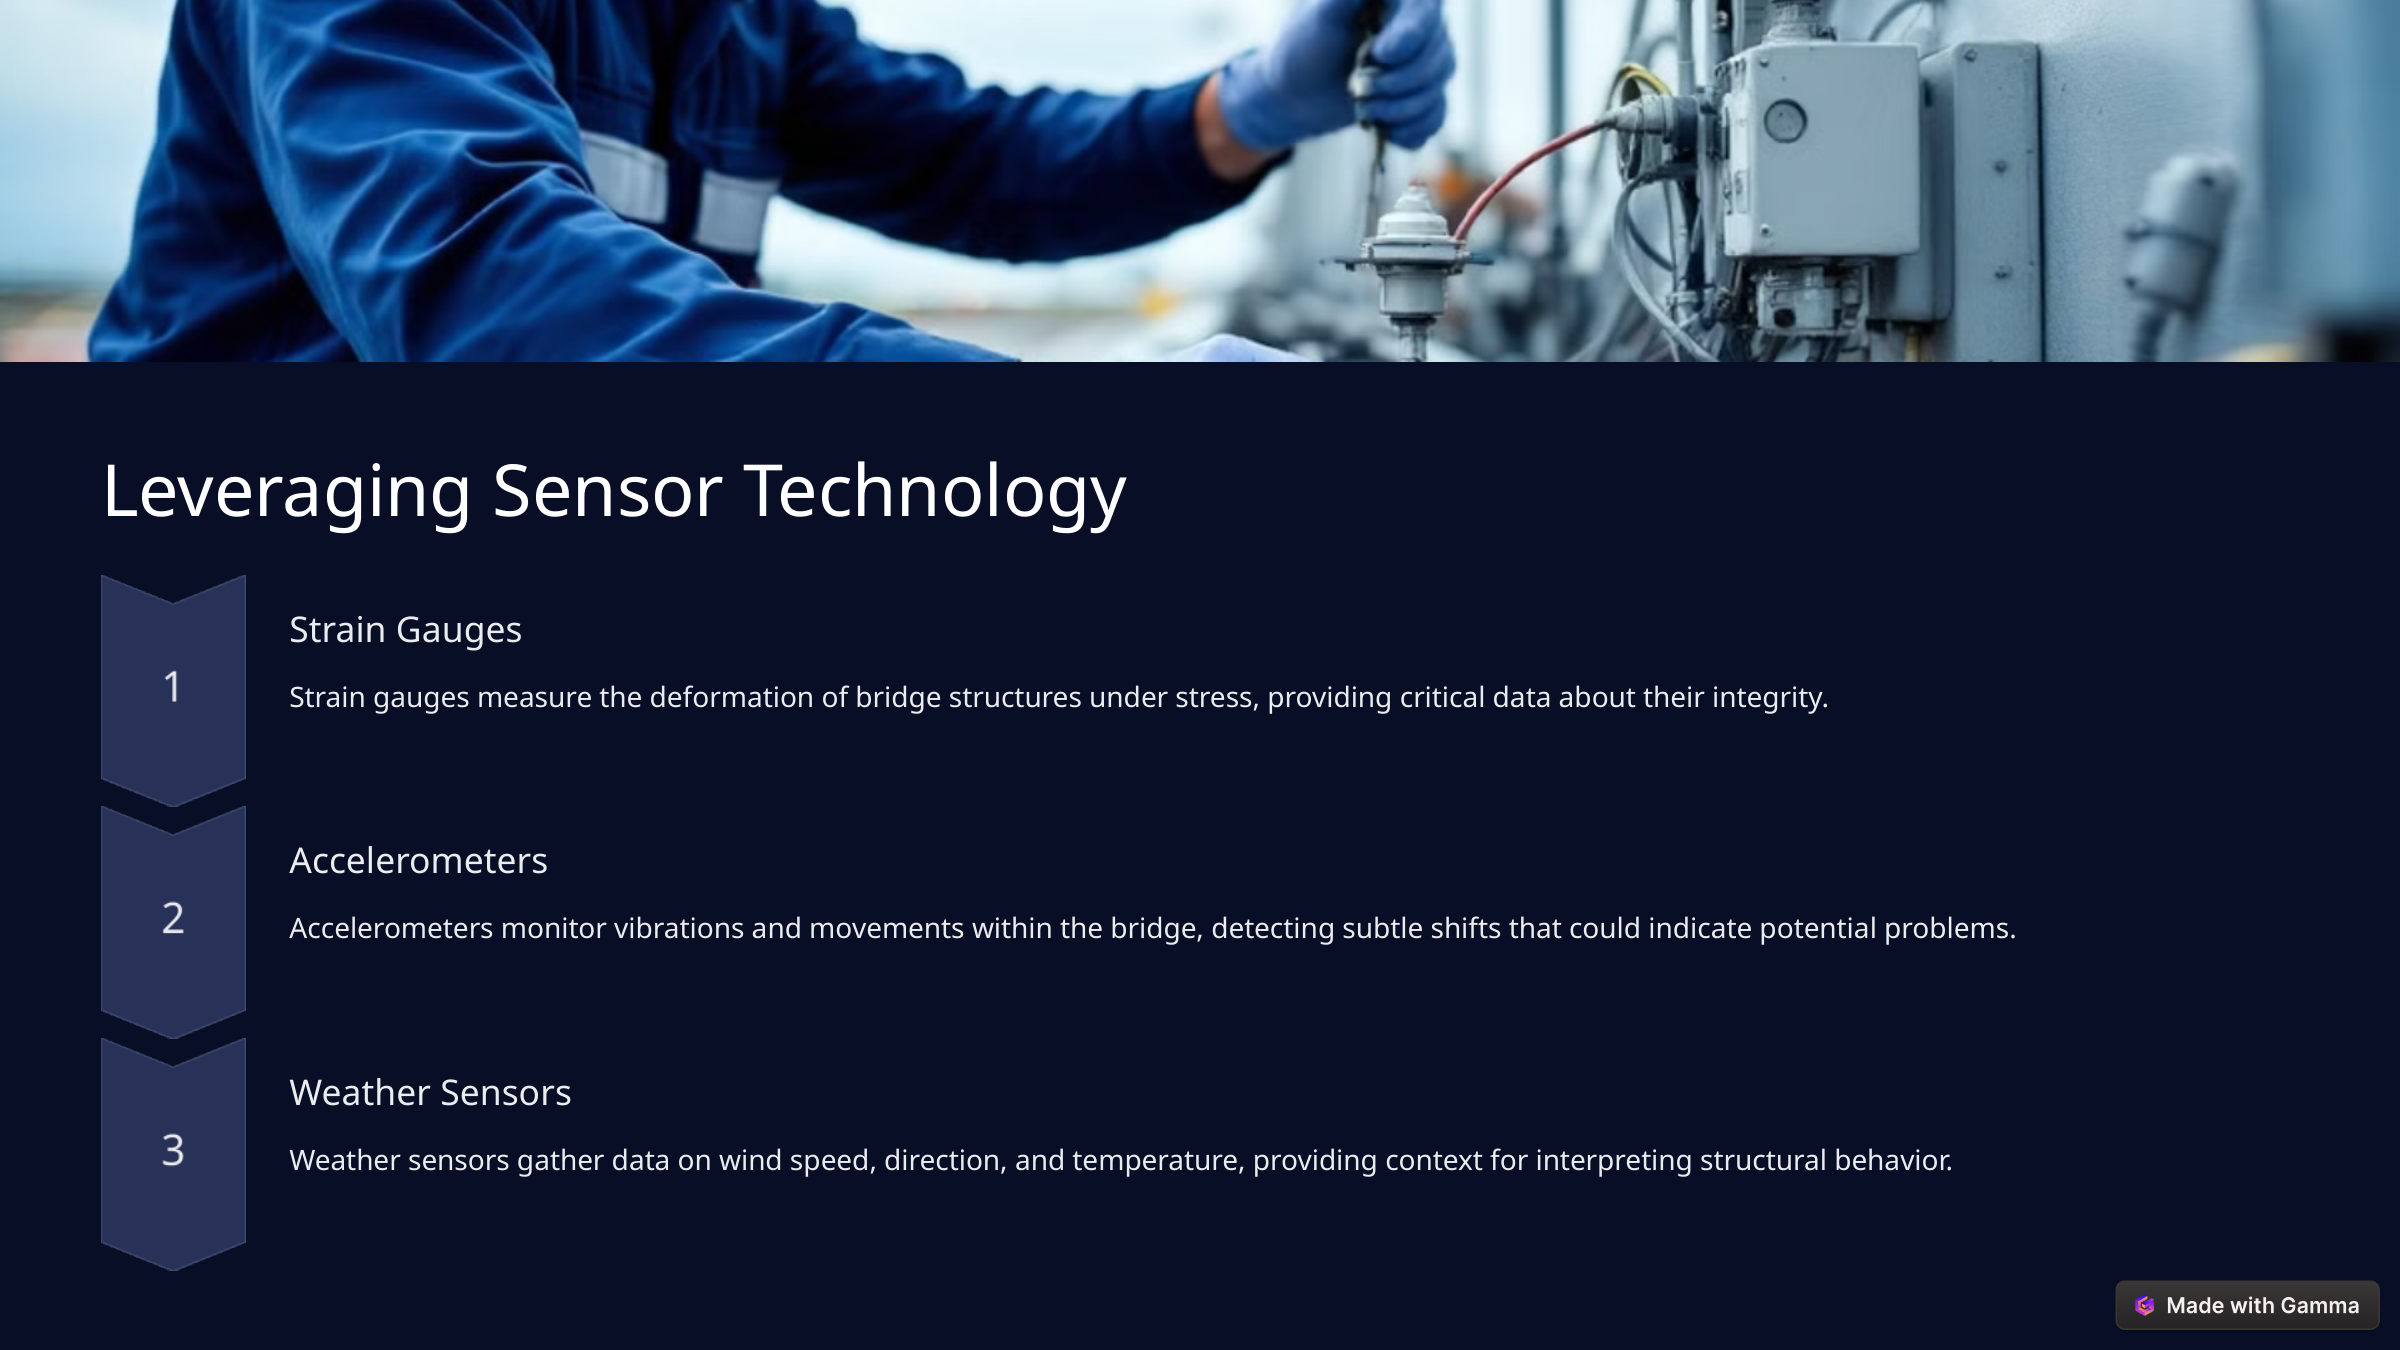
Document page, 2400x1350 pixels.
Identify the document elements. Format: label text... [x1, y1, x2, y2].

picture [2106, 1271, 2389, 1339]
text_box Accelerometers monitor vibrations and movements within the bridge, detecting subtle shifts that could indicate potential problems. [289, 898, 2299, 945]
text_box Weather sensors gather data on wind speed, direction, and temperature, providing context for interpreting structural behavior. [289, 1130, 2299, 1177]
text_box Weather Sensors [289, 1067, 652, 1113]
picture [0, 0, 2400, 362]
text_box Leveraging Sensor Technology [101, 441, 1158, 533]
picture [101, 575, 246, 1271]
text_box Strain gauges measure the deformation of bridge structures under stress, providing critical data about their integrity. [289, 666, 2299, 714]
text_box Strain Gauges [289, 604, 652, 650]
text_box Accelerometers [289, 835, 652, 882]
